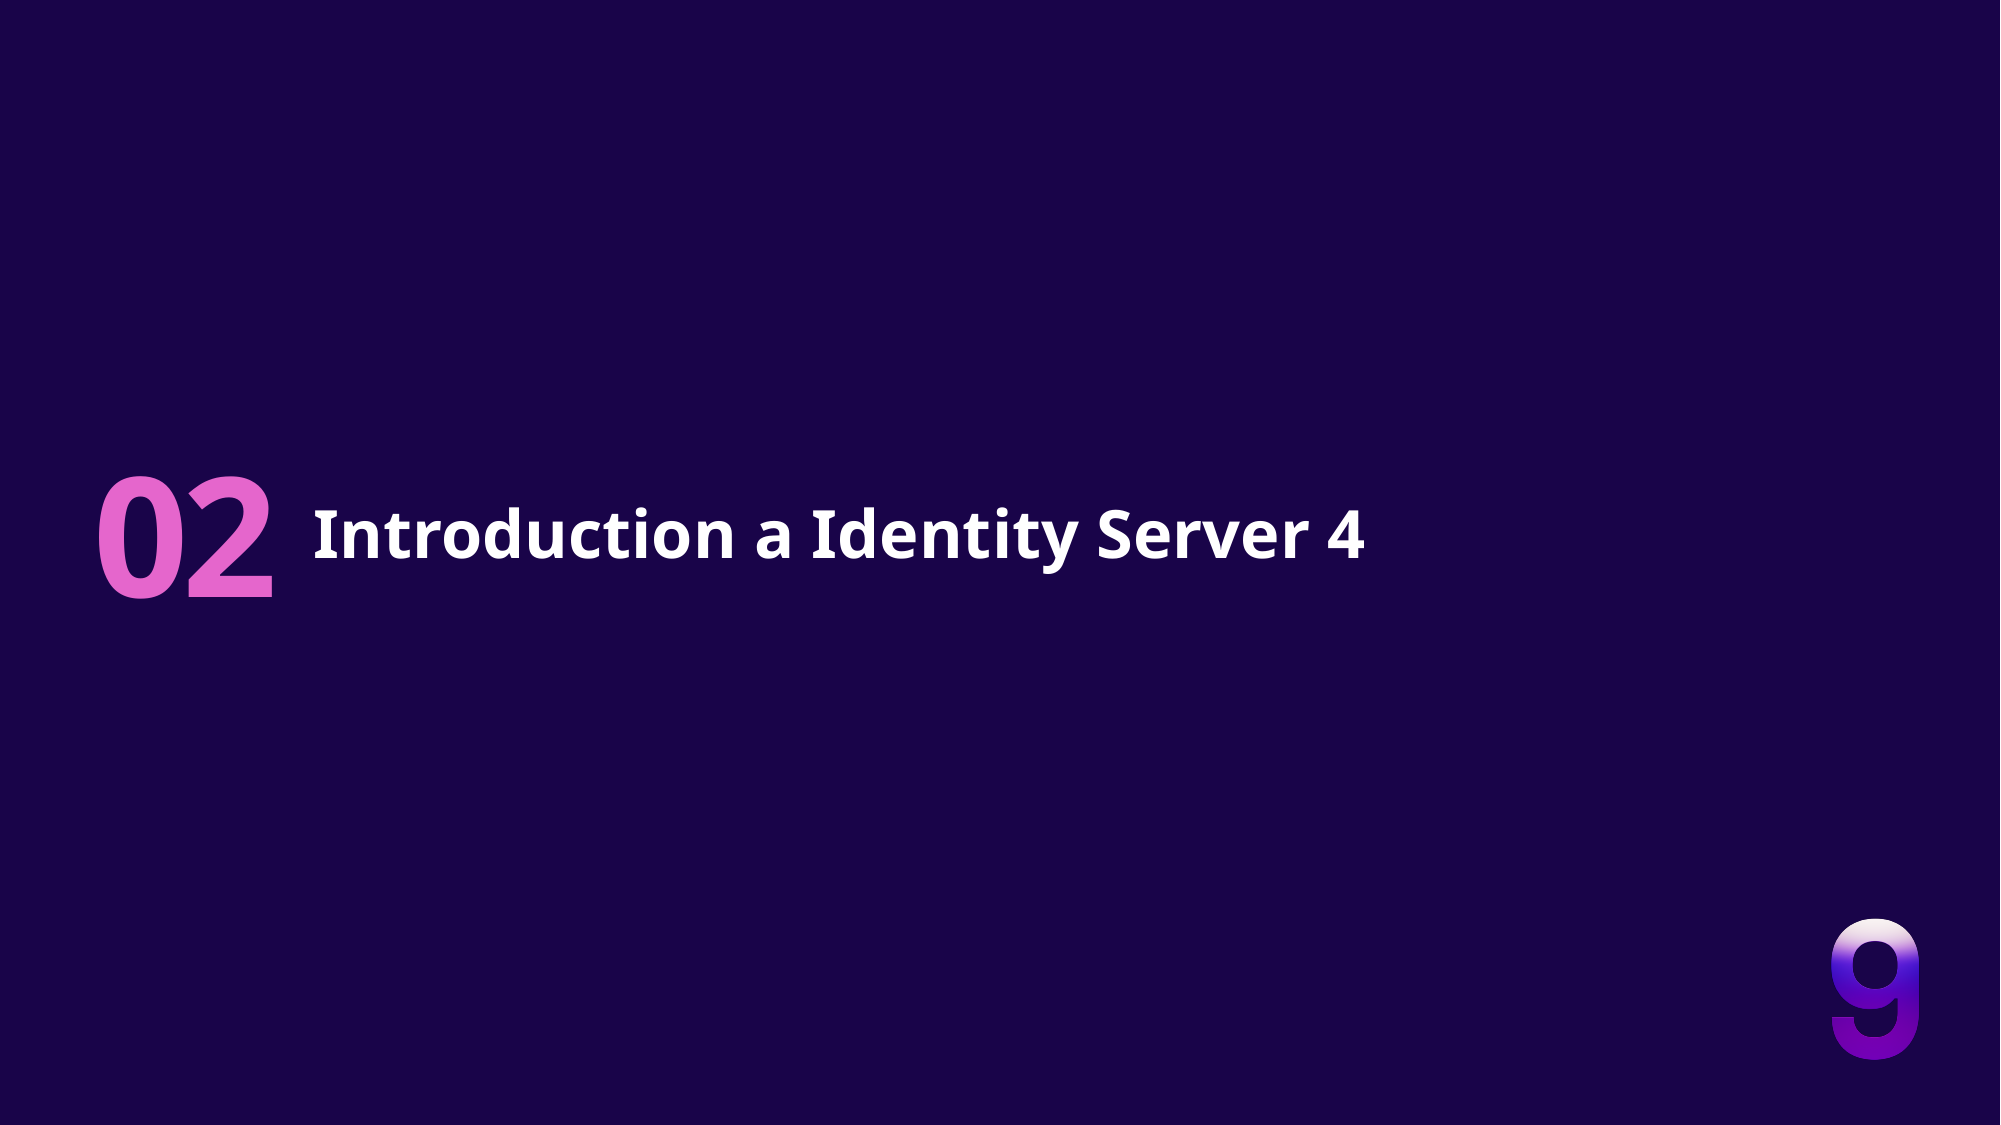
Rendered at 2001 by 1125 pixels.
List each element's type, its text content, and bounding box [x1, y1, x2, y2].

list Introduction a Identity Server 4 [313, 491, 1584, 751]
picture [1792, 897, 1961, 1084]
title 02 [93, 479, 1014, 583]
